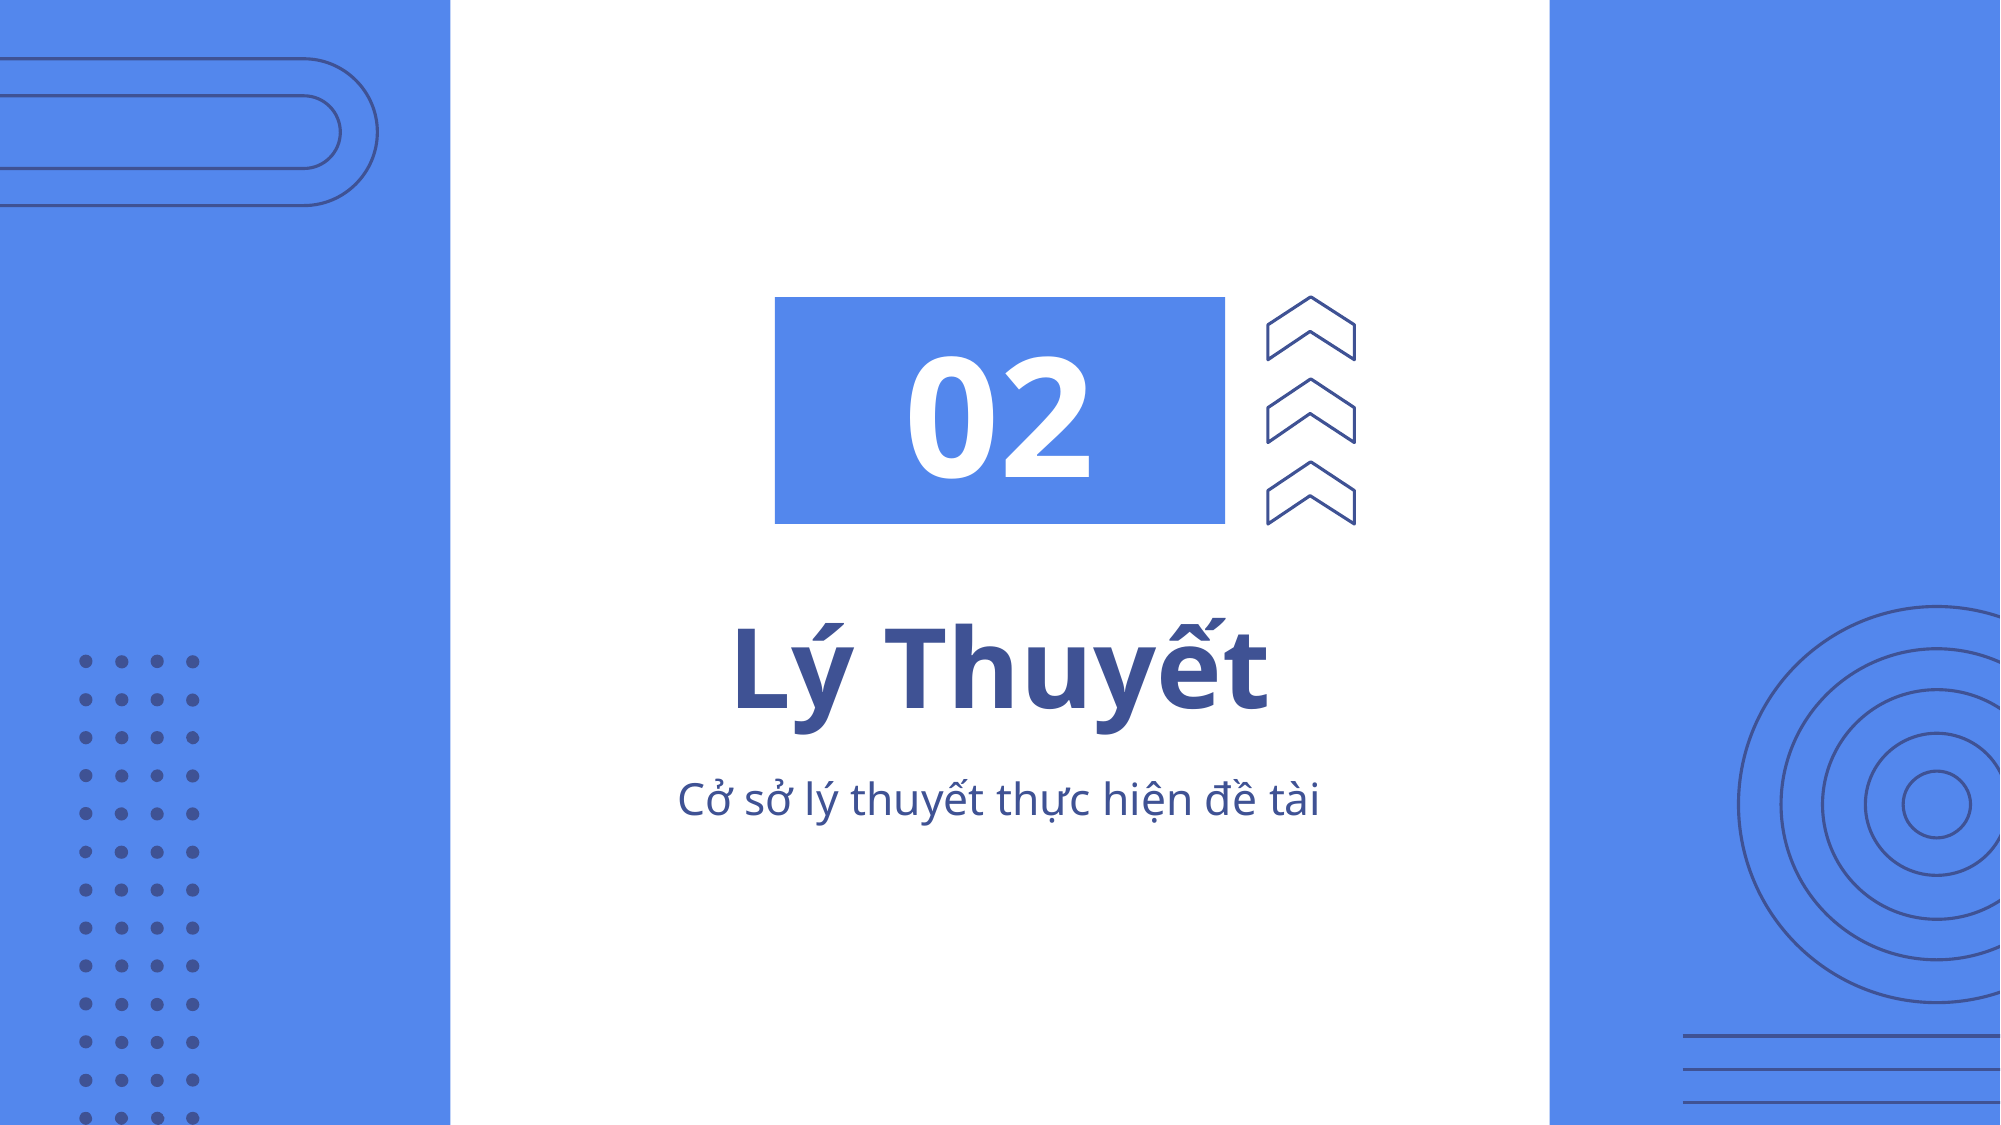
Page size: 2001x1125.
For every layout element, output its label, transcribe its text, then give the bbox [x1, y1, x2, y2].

subtitle Cở sở lý thuyết thực hiện đề tài [518, 750, 1482, 902]
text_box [1197, 367, 1425, 455]
title 02 [774, 297, 1226, 524]
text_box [1729, 606, 2000, 1003]
title Lý Thuyết [585, 566, 1415, 750]
